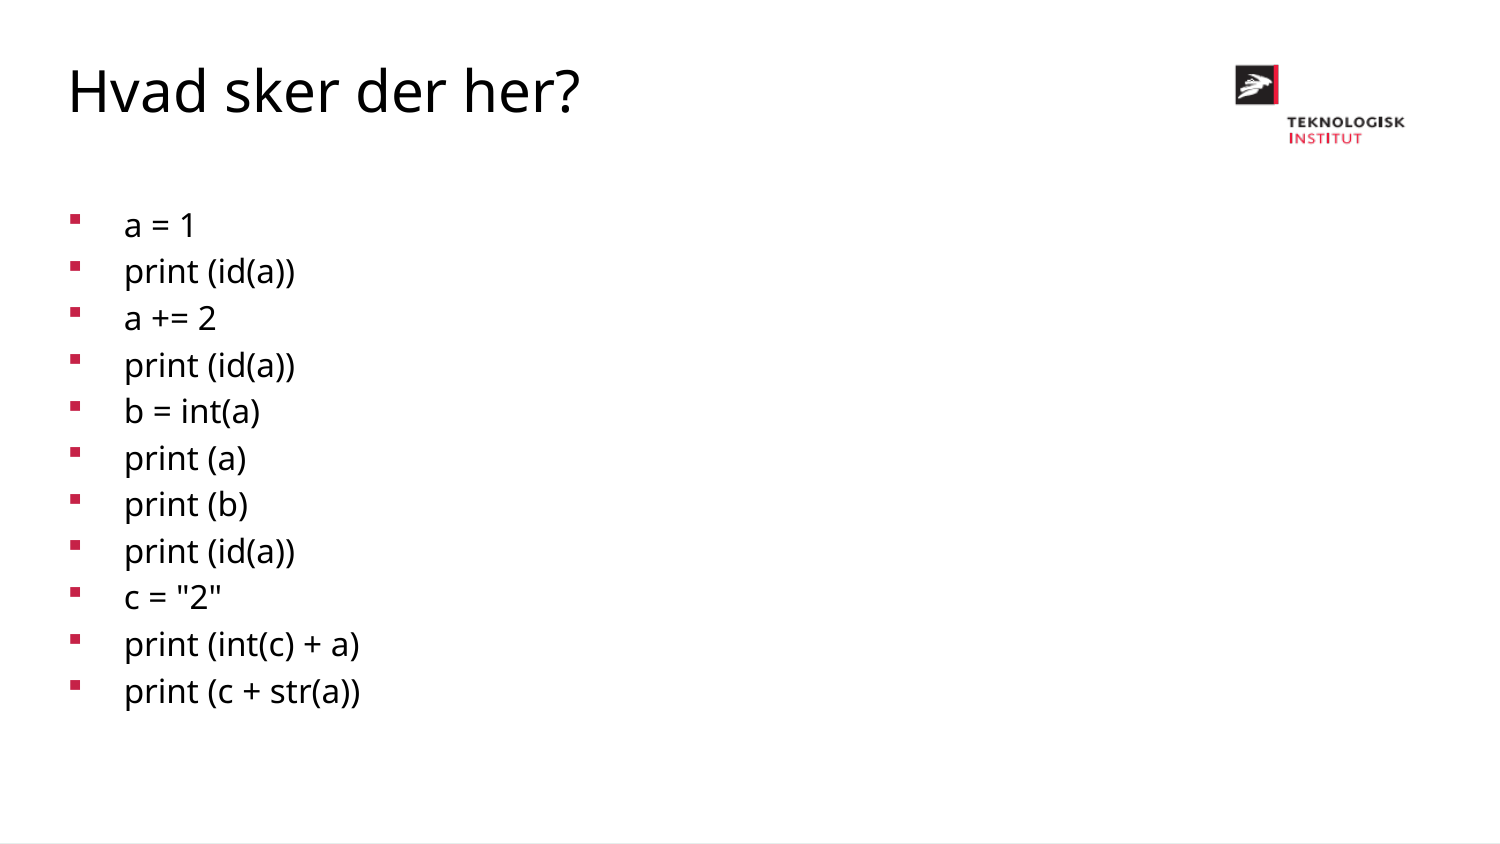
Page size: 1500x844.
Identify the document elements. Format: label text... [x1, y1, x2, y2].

list Hvad sker der her? [46, 33, 1204, 185]
list a = 1 print (id(a)) a += 2 print (id(a)) b = int(a) print (a) print (b) print (id(a)) c = "2" print (int(c) + a) print (c + str(a)) [46, 183, 1447, 772]
